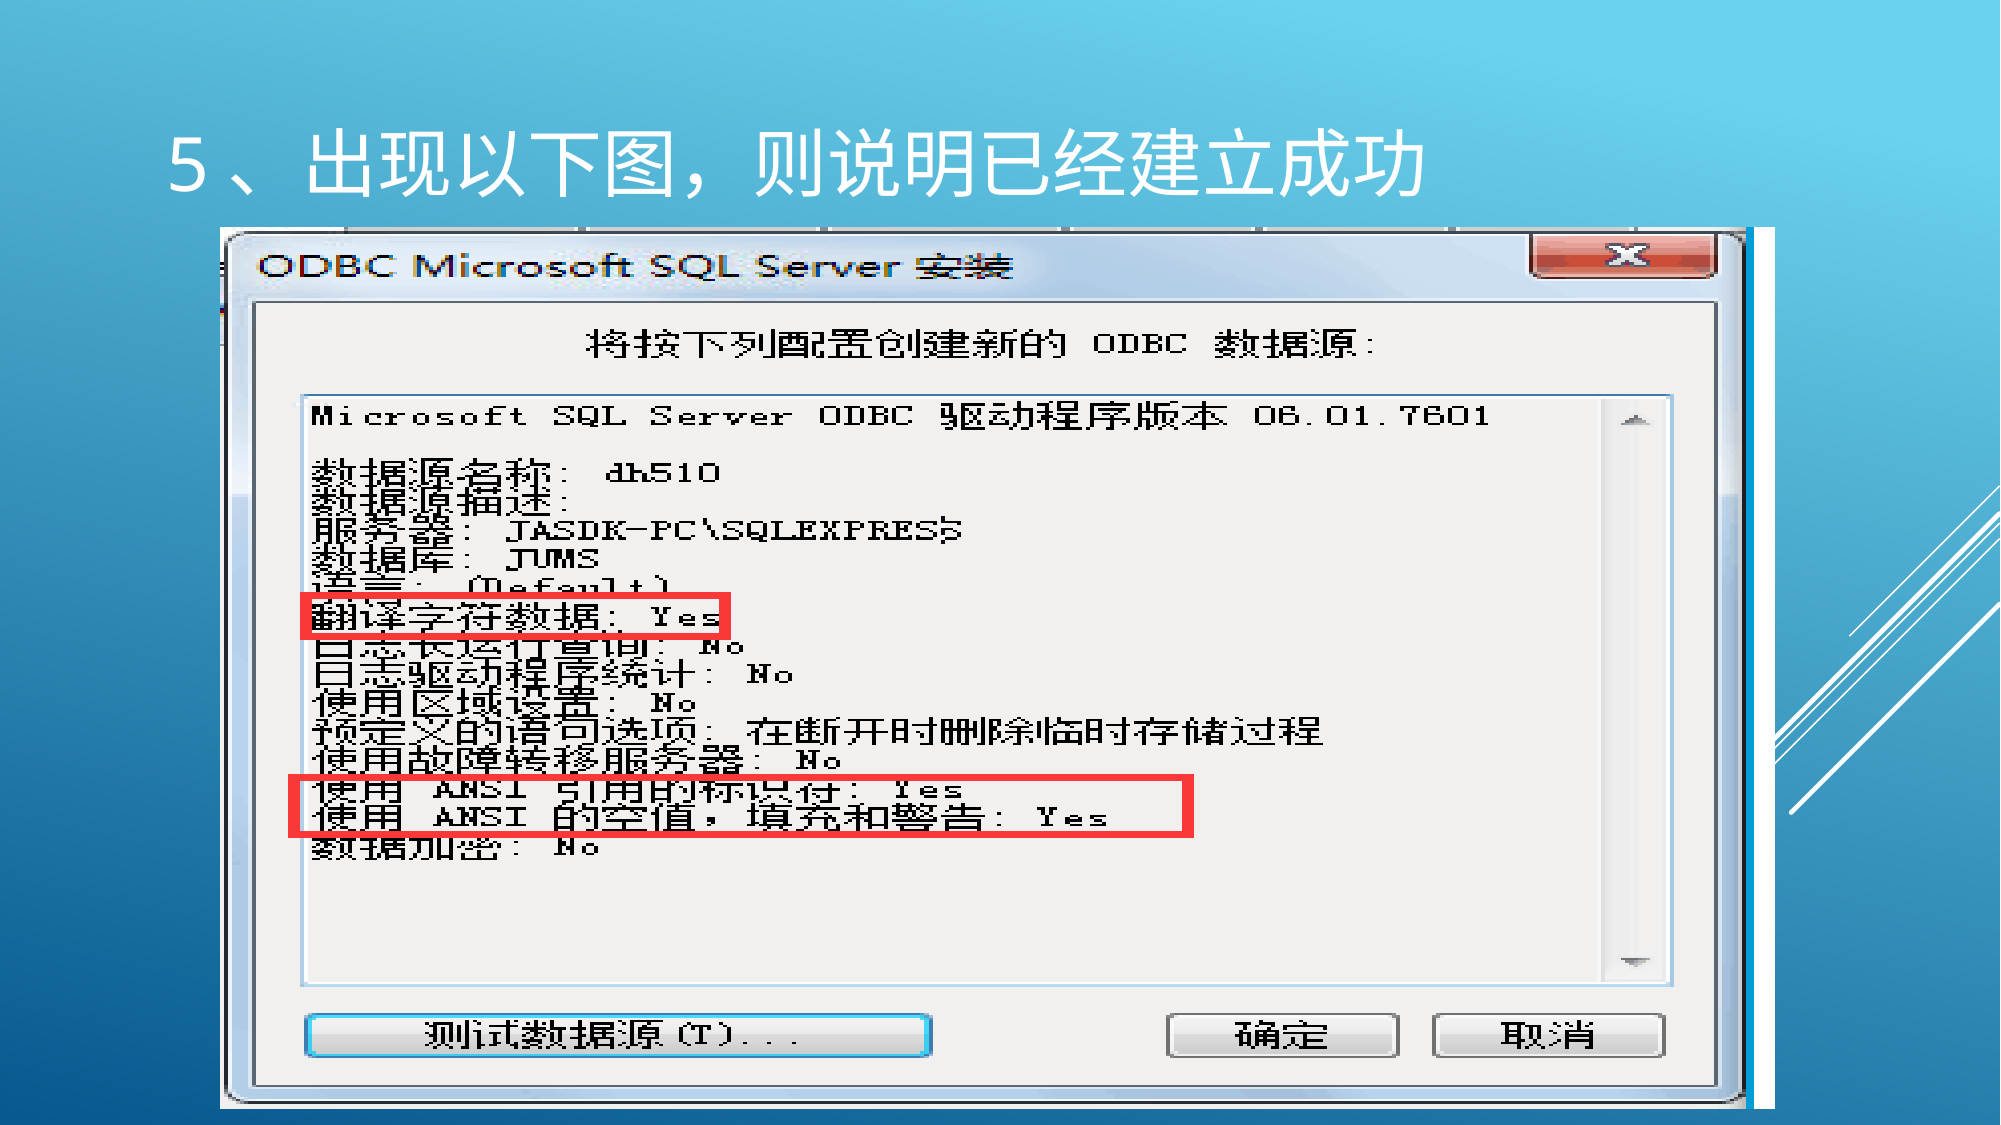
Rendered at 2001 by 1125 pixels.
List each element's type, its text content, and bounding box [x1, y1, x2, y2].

title 5、出现以下图，则说明已经建立成功 [151, 95, 1552, 228]
picture [1755, 227, 1775, 1109]
picture [220, 227, 1745, 1109]
